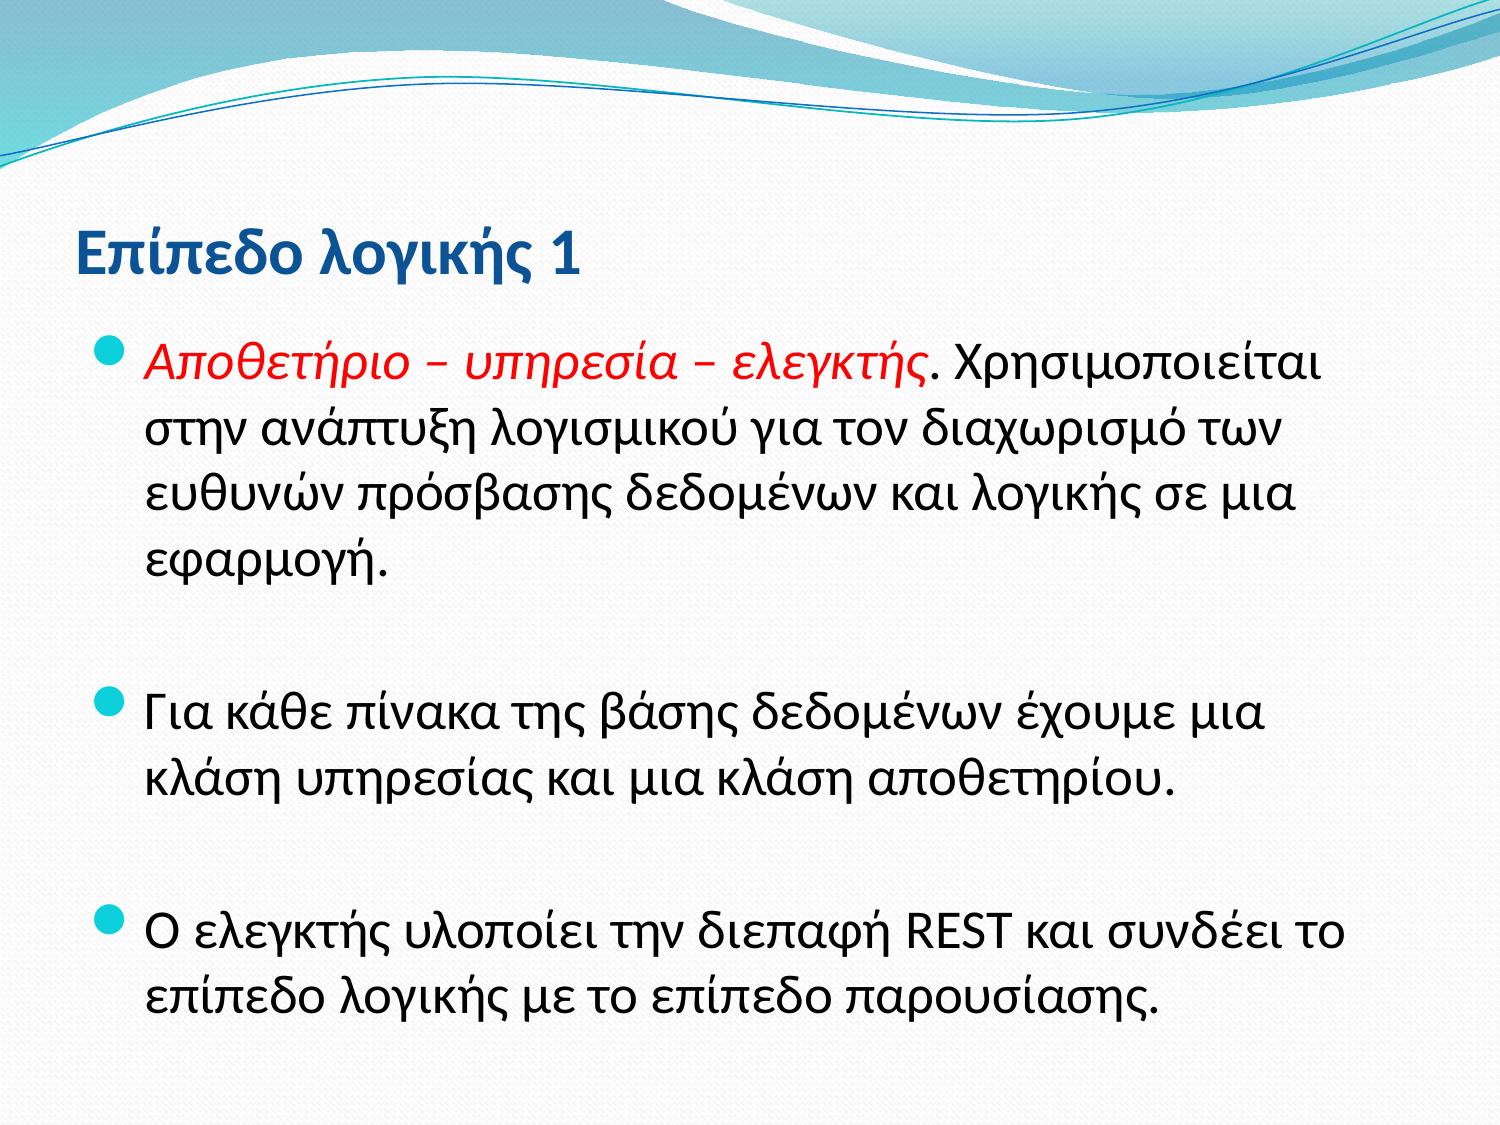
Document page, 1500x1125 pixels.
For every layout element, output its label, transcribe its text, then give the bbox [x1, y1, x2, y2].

list Αποθετήριο – υπηρεσία – ελεγκτής. Χρησιμοποιείται στην ανάπτυξη λογισμικού για τον διαχωρισμό των ευθυνών πρόσβασης δεδομένων και λογικής σε μια εφαρμογή. Για κάθε πίνακα της βάσης δεδομένων έχουμε μια κλάση υπηρεσίας και μια κλάση αποθετηρίου. Ο ελεγκτής υλοποίει την διεπαφή REST και συνδέει το επίπεδο λογικής με το επίπεδο παρουσίασης. [75, 317, 1425, 1038]
title Επίπεδο λογικής 1 [75, 100, 1425, 289]
